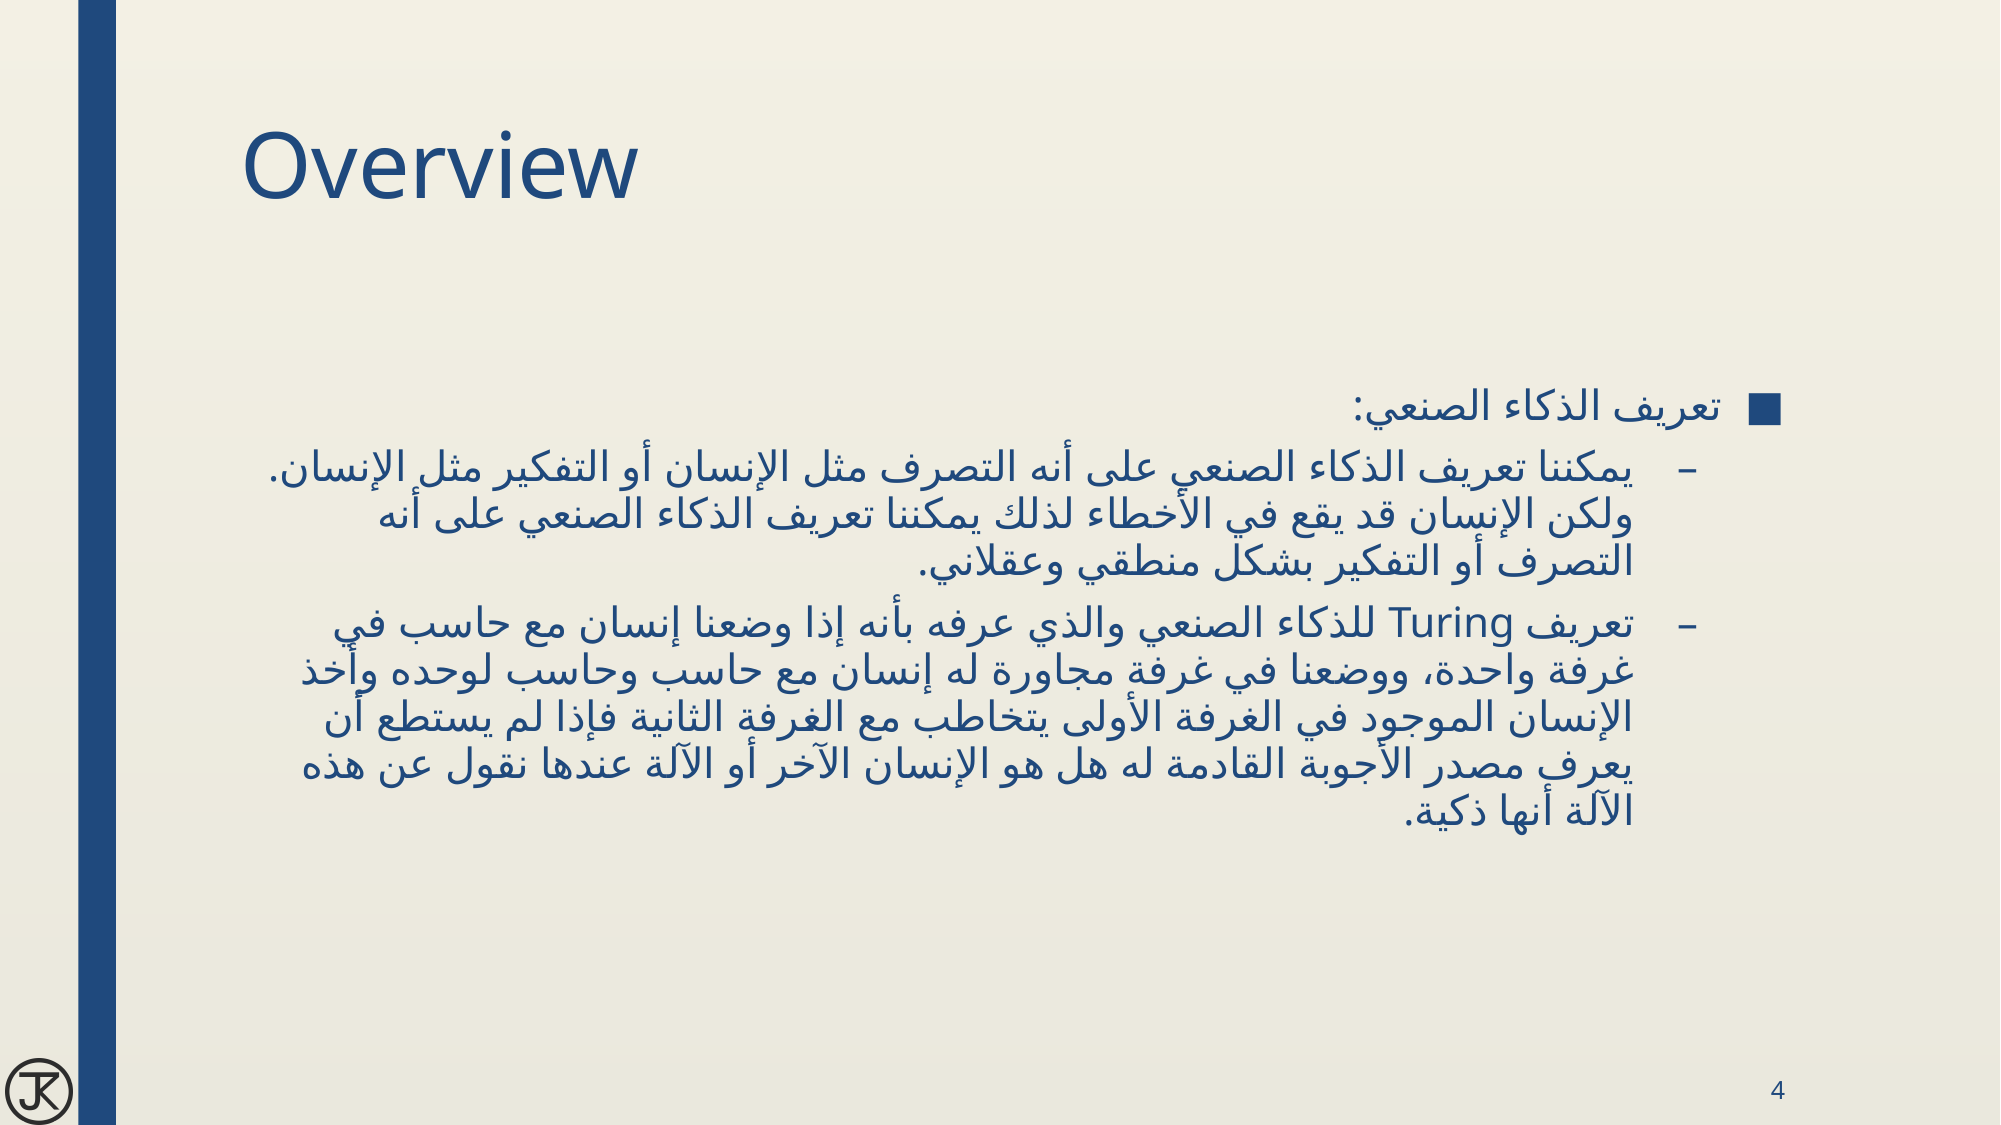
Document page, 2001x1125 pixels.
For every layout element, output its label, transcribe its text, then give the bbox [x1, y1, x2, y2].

list تعريف الذكاء الصنعي: يمكننا تعريف الذكاء الصنعي على أنه التصرف مثل الإنسان أو التفكير مثل الإنسان. ولكن الإنسان قد يقع في الأخطاء لذلك يمكننا تعريف الذكاء الصنعي على أنه التصرف أو التفكير بشكل منطقي وعقلاني. تعريف Turing للذكاء الصنعي والذي عرفه بأنه إذا وضعنا إنسان مع حاسب في غرفة واحدة، ووضعنا في غرفة مجاورة له إنسان مع حاسب وحاسب لوحده وأخذ الإنسان الموجود في الغرفة الأولى يتخاطب مع الغرفة الثانية فإذا لم يستطع أن يعرف مصدر الأجوبة القادمة له هل هو الإنسان الآخر أو الآلة عندها نقول عن هذه الآلة أنها ذكية. [225, 375, 1800, 1030]
slide_number 4 [1553, 1058, 1800, 1125]
title Overview [225, 112, 1800, 357]
picture [5, 1058, 73, 1125]
